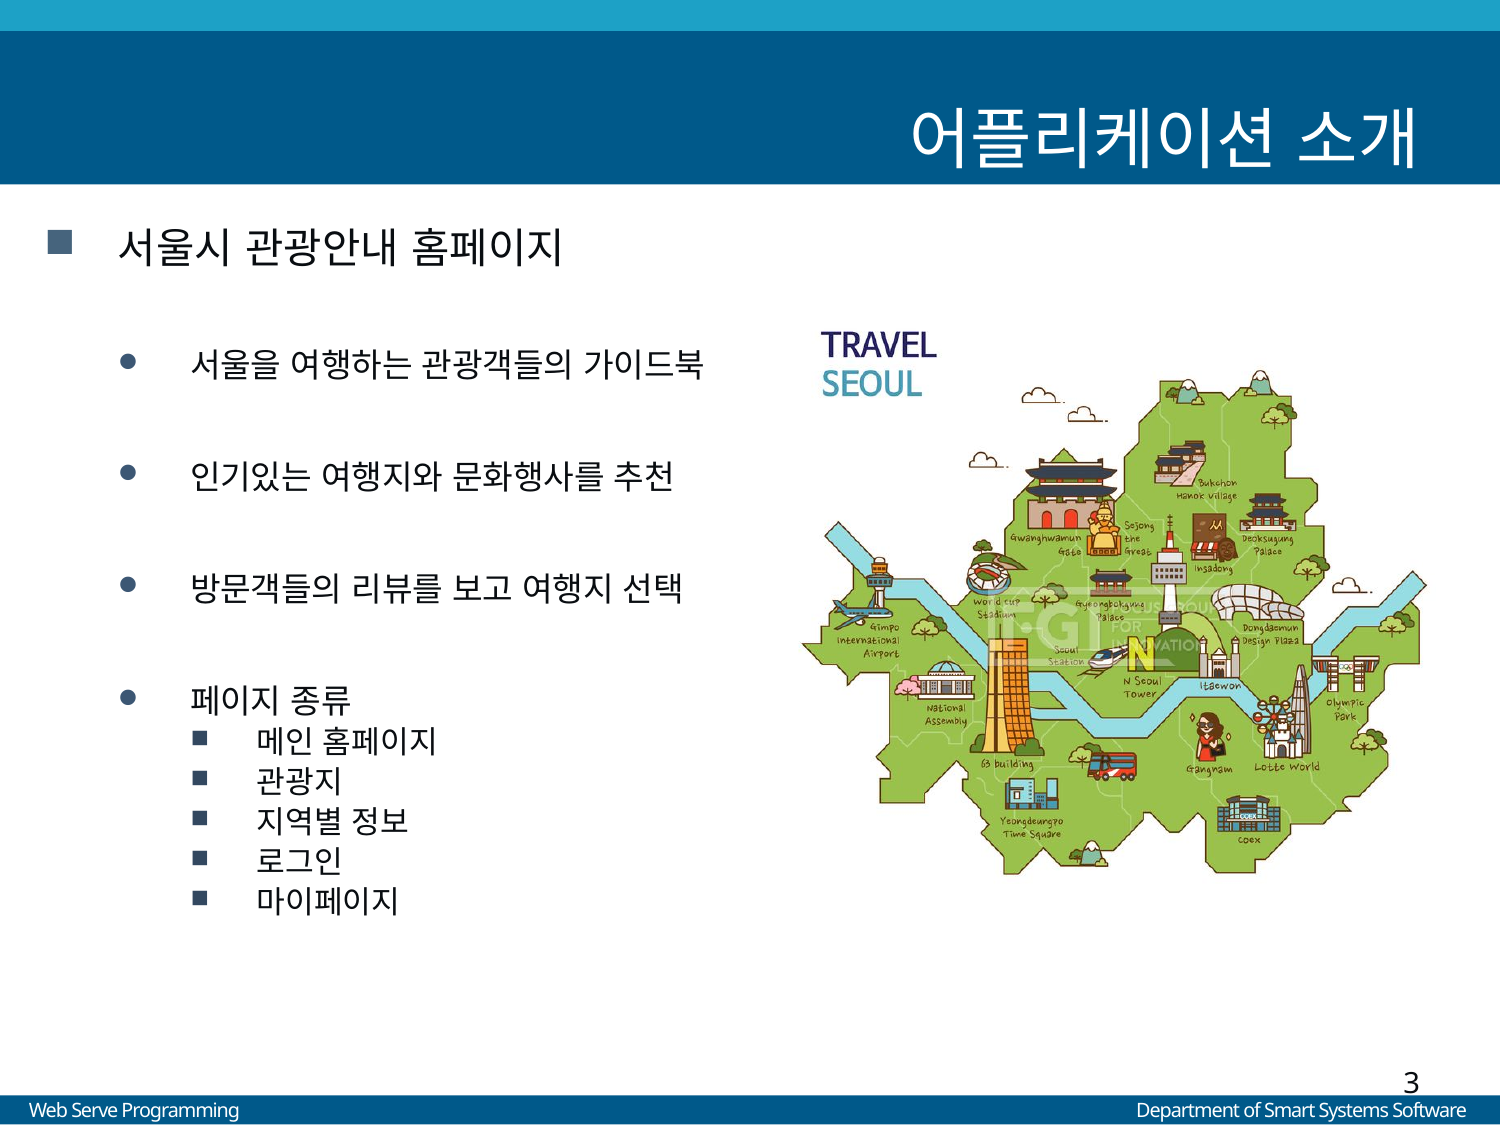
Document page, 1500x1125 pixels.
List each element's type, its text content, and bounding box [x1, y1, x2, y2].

picture [785, 290, 1436, 964]
slide_number 3 [1085, 1058, 1436, 1106]
list 서울시 관광안내 홈페이지 서울을 여행하는 관광객들의 가이드북 인기있는 여행지와 문화행사를 추천 방문객들의 리뷰를 보고 여행지 선택 페이지 종류 메인 홈페이지 관광지 지역별 정보 로그인 마이페이지 [29, 220, 786, 1047]
title 어플리케이션 소개 [64, 31, 1436, 185]
